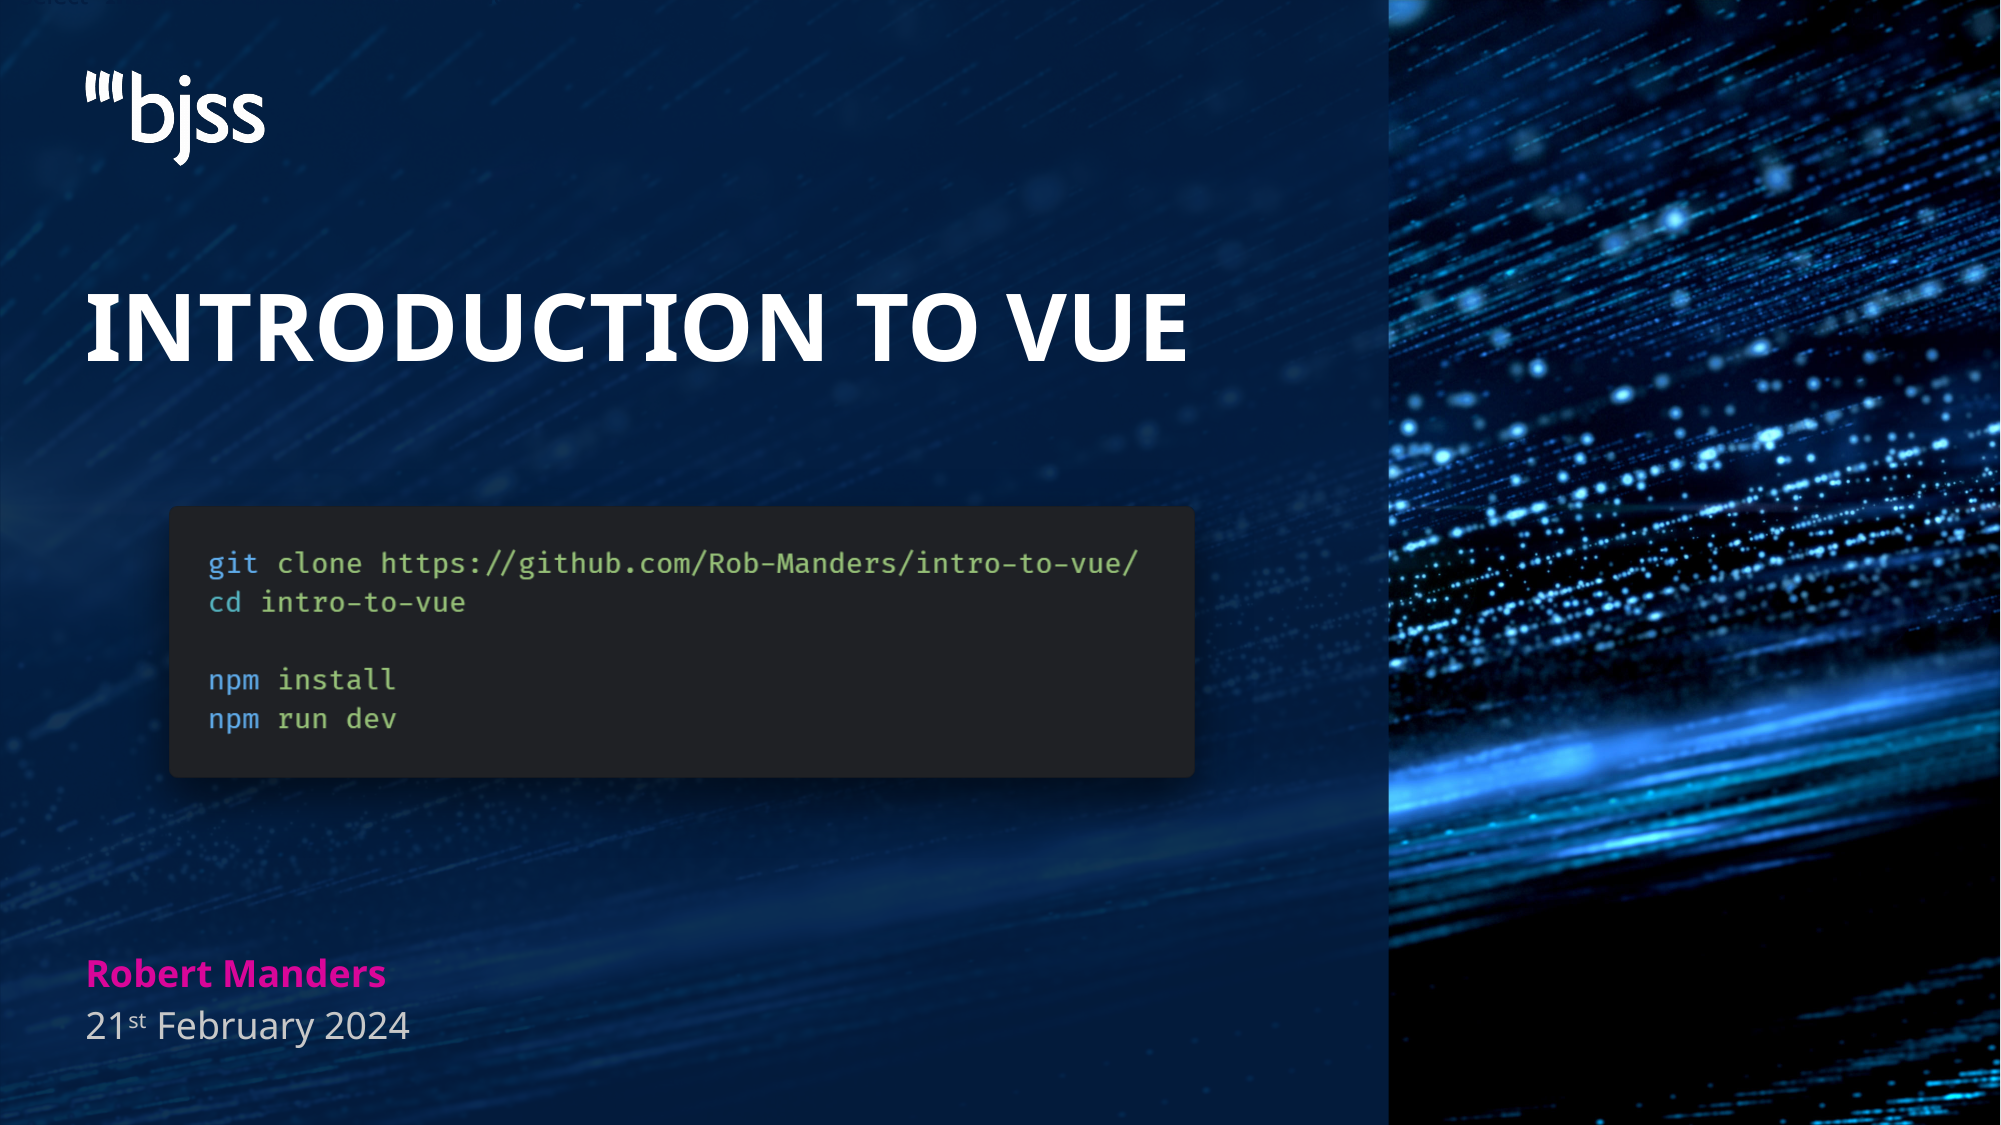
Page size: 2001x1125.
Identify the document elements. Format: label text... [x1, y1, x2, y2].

picture [1389, 0, 2001, 1125]
list Introduction to vue [85, 204, 1366, 380]
picture [1974, 1074, 1990, 1078]
list 21st February 2024 [85, 1002, 705, 1056]
picture [85, 422, 1279, 862]
picture [1854, 744, 1864, 750]
picture [1870, 741, 1880, 747]
picture [85, 70, 265, 166]
list Robert Manders [85, 950, 705, 983]
